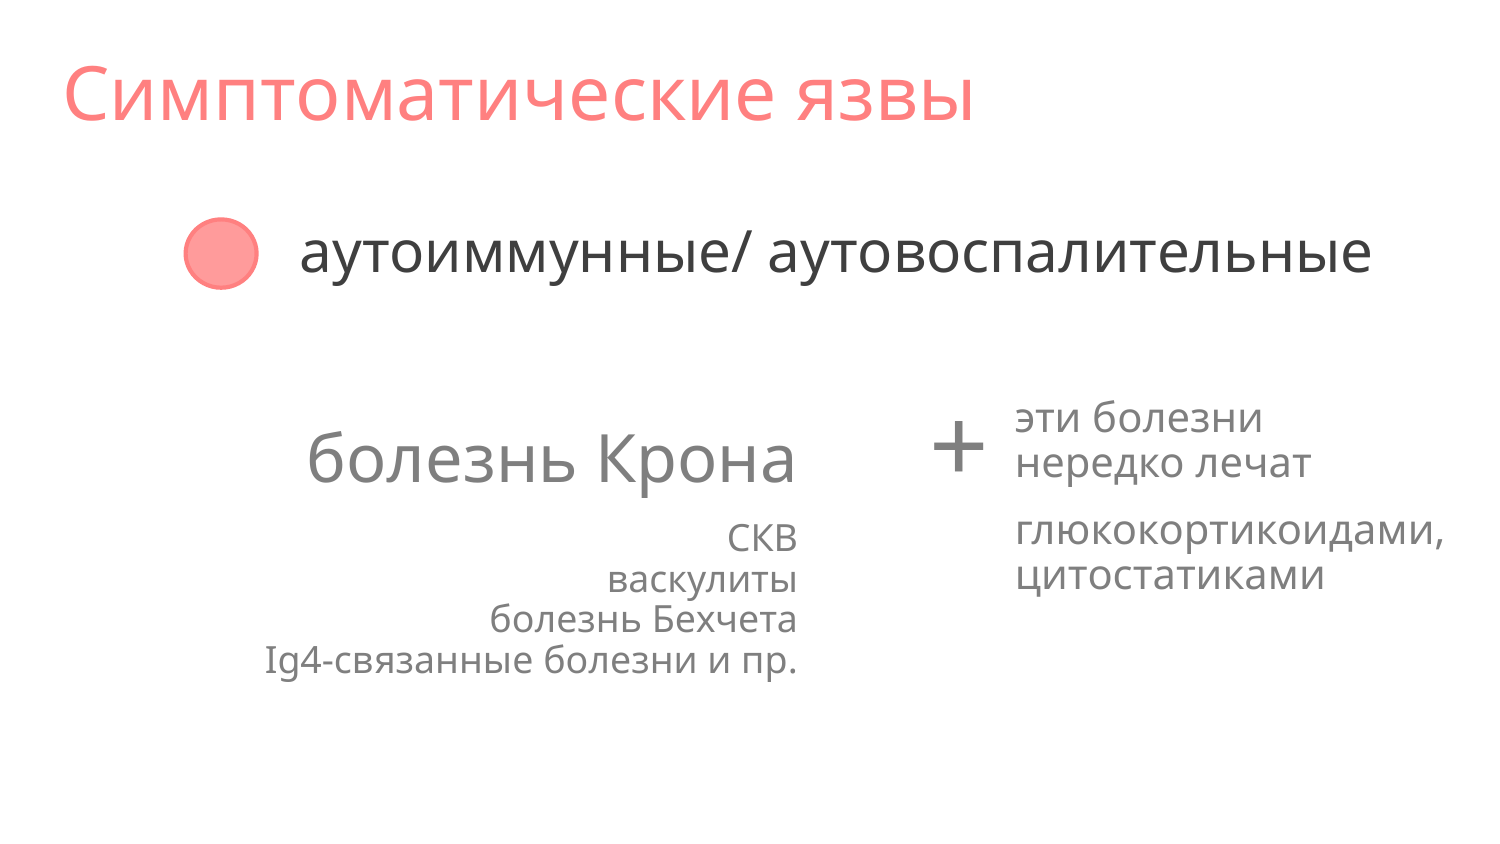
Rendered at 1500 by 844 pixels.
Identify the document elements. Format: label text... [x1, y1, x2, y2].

text_box Симптоматические язвы [47, 18, 1234, 152]
text_box + [914, 393, 1000, 522]
text_box аутоиммунные/ аутовоспалительные [284, 172, 1455, 300]
text_box [185, 219, 257, 288]
text_box болезнь Крона СКВ васкулиты болезнь Бехчета Ig4-связанные болезни и пр. [216, 384, 814, 697]
text_box эти болезни нередко лечат глюкокортикоидами, цитостатиками [999, 354, 1481, 614]
